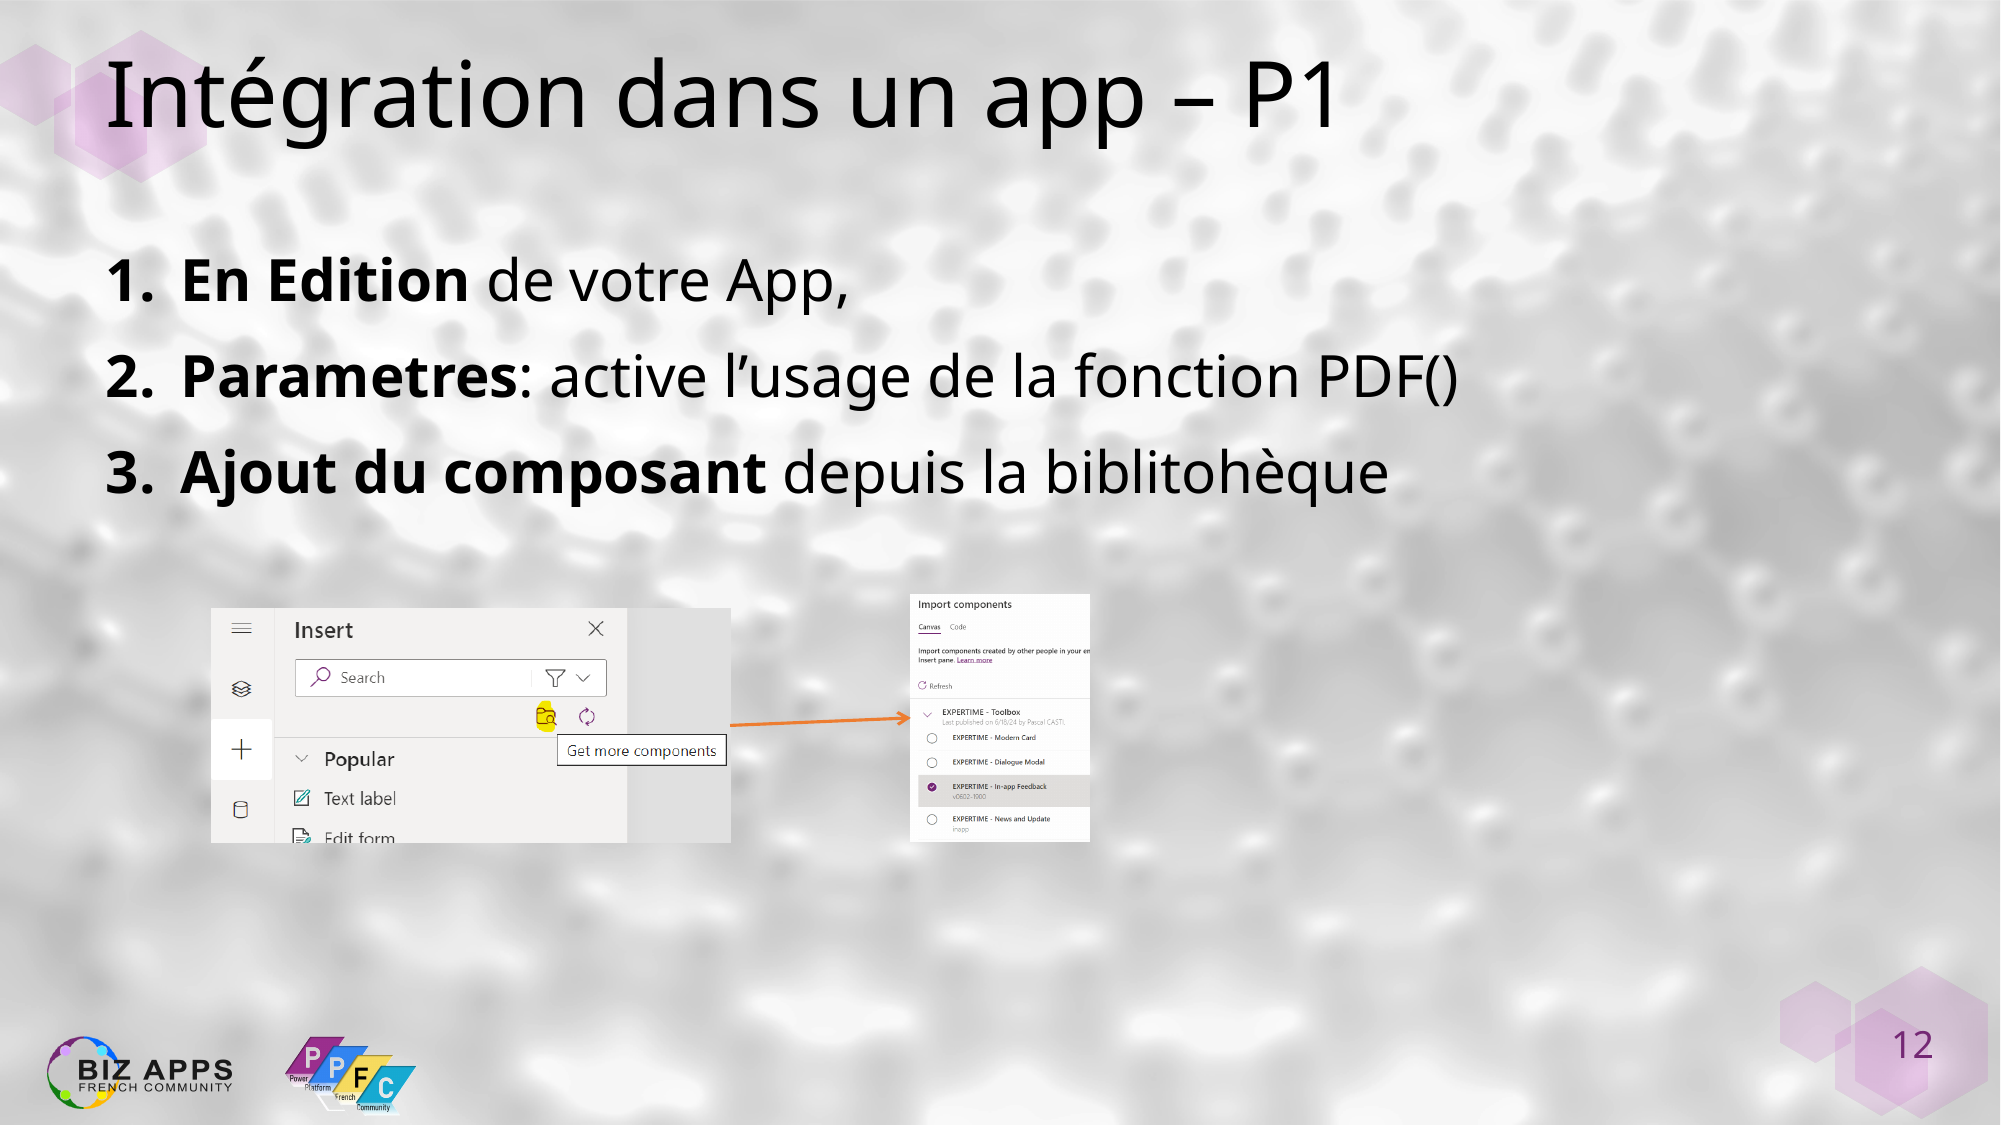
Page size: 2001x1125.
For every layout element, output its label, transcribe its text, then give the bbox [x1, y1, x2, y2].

title Intégration dans un app – P1 [90, 17, 1850, 180]
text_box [730, 717, 911, 726]
picture [0, 0, 2001, 1125]
slide_number 12 [1837, 1015, 1988, 1077]
list En Edition de votre App, Parametres: active l’usage de la fonction PDF() Ajout du composant depuis la biblitohèque [90, 243, 1863, 1014]
